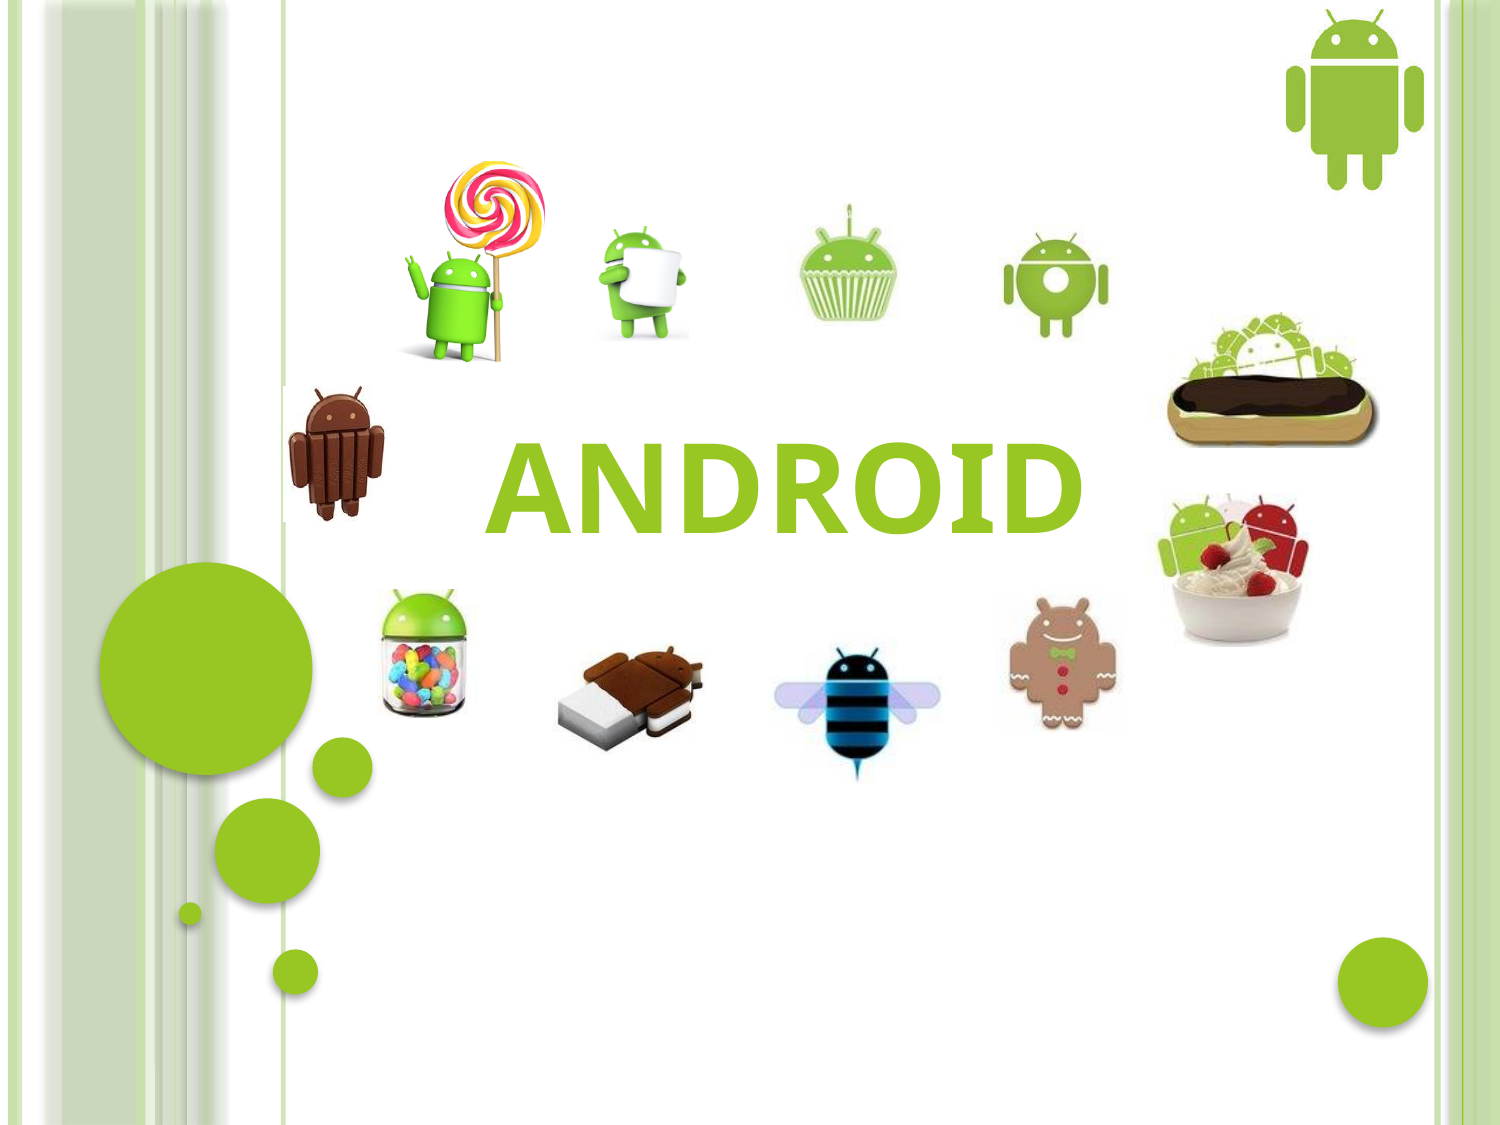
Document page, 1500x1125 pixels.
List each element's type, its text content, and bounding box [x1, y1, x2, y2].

picture [594, 226, 689, 342]
title ANDROID [150, 362, 1425, 604]
picture [989, 224, 1115, 342]
picture [374, 161, 567, 368]
picture [785, 201, 910, 327]
picture [1147, 312, 1380, 448]
picture [1277, 0, 1434, 200]
picture [995, 588, 1125, 733]
picture [1145, 493, 1313, 647]
picture [545, 640, 709, 755]
picture [283, 386, 388, 522]
picture [365, 588, 479, 719]
picture [768, 638, 948, 785]
